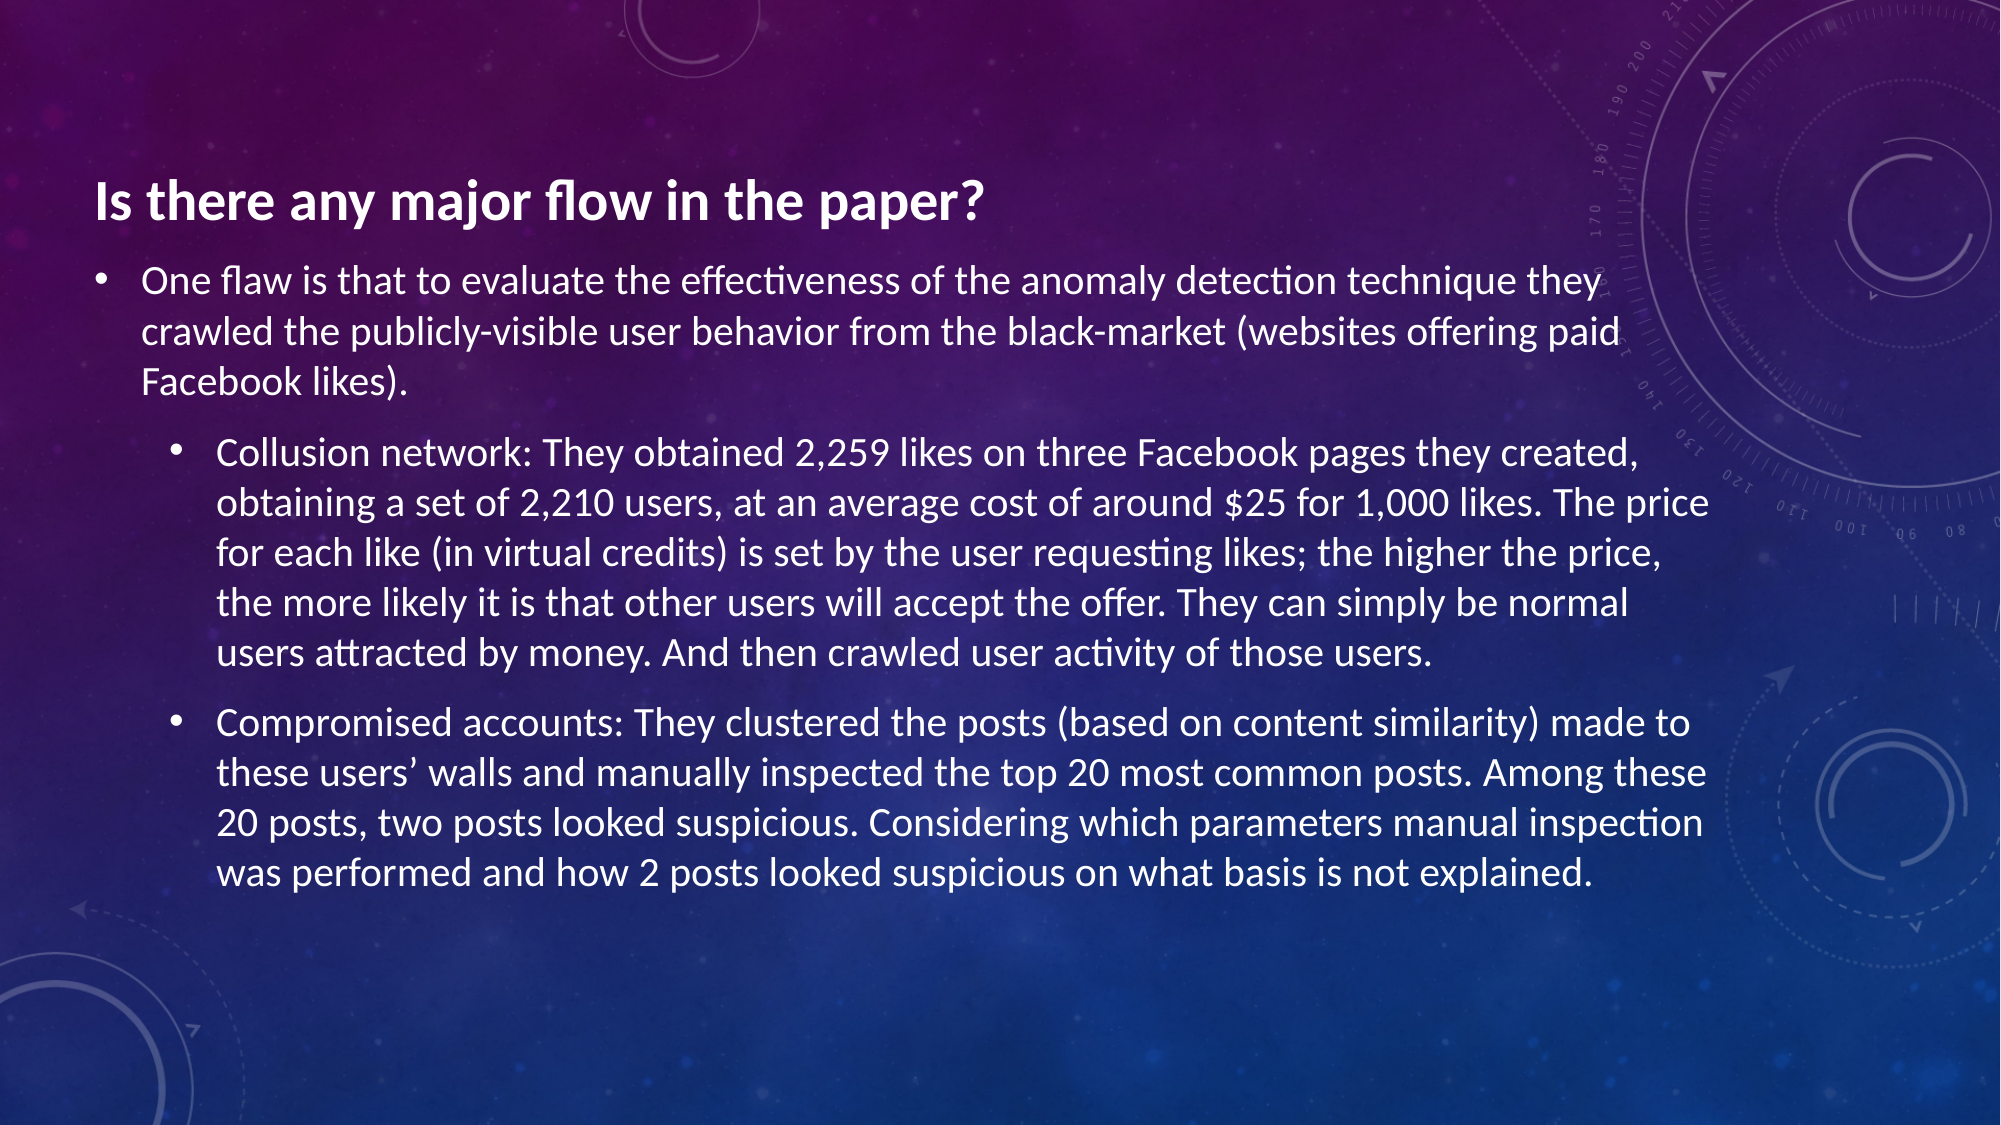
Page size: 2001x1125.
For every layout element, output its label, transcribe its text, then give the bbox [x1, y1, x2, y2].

list Is there any major flow in the paper? One flaw is that to evaluate the effectiveness of the anomaly detection technique they crawled the publicly-visible user behavior from the black-market (websites offering paid Facebook likes). Collusion network: They obtained 2,259 likes on three Facebook pages they created, obtaining a set of 2,210 users, at an average cost of around $25 for 1,000 likes. The price for each like (in virtual credits) is set by the user requesting likes; the higher the price, the more likely it is that other users will accept the offer. They can simply be normal users attracted by money. And then crawled user activity of those users. Compromised accounts: They clustered the posts (based on content similarity) made to these users’ walls and manually inspected the top 20 most common posts. Among these 20 posts, two posts looked suspicious. Considering which parameters manual inspection was performed and how 2 posts looked suspicious on what basis is not explained. [79, 127, 1742, 997]
picture [0, 0, 2001, 1125]
